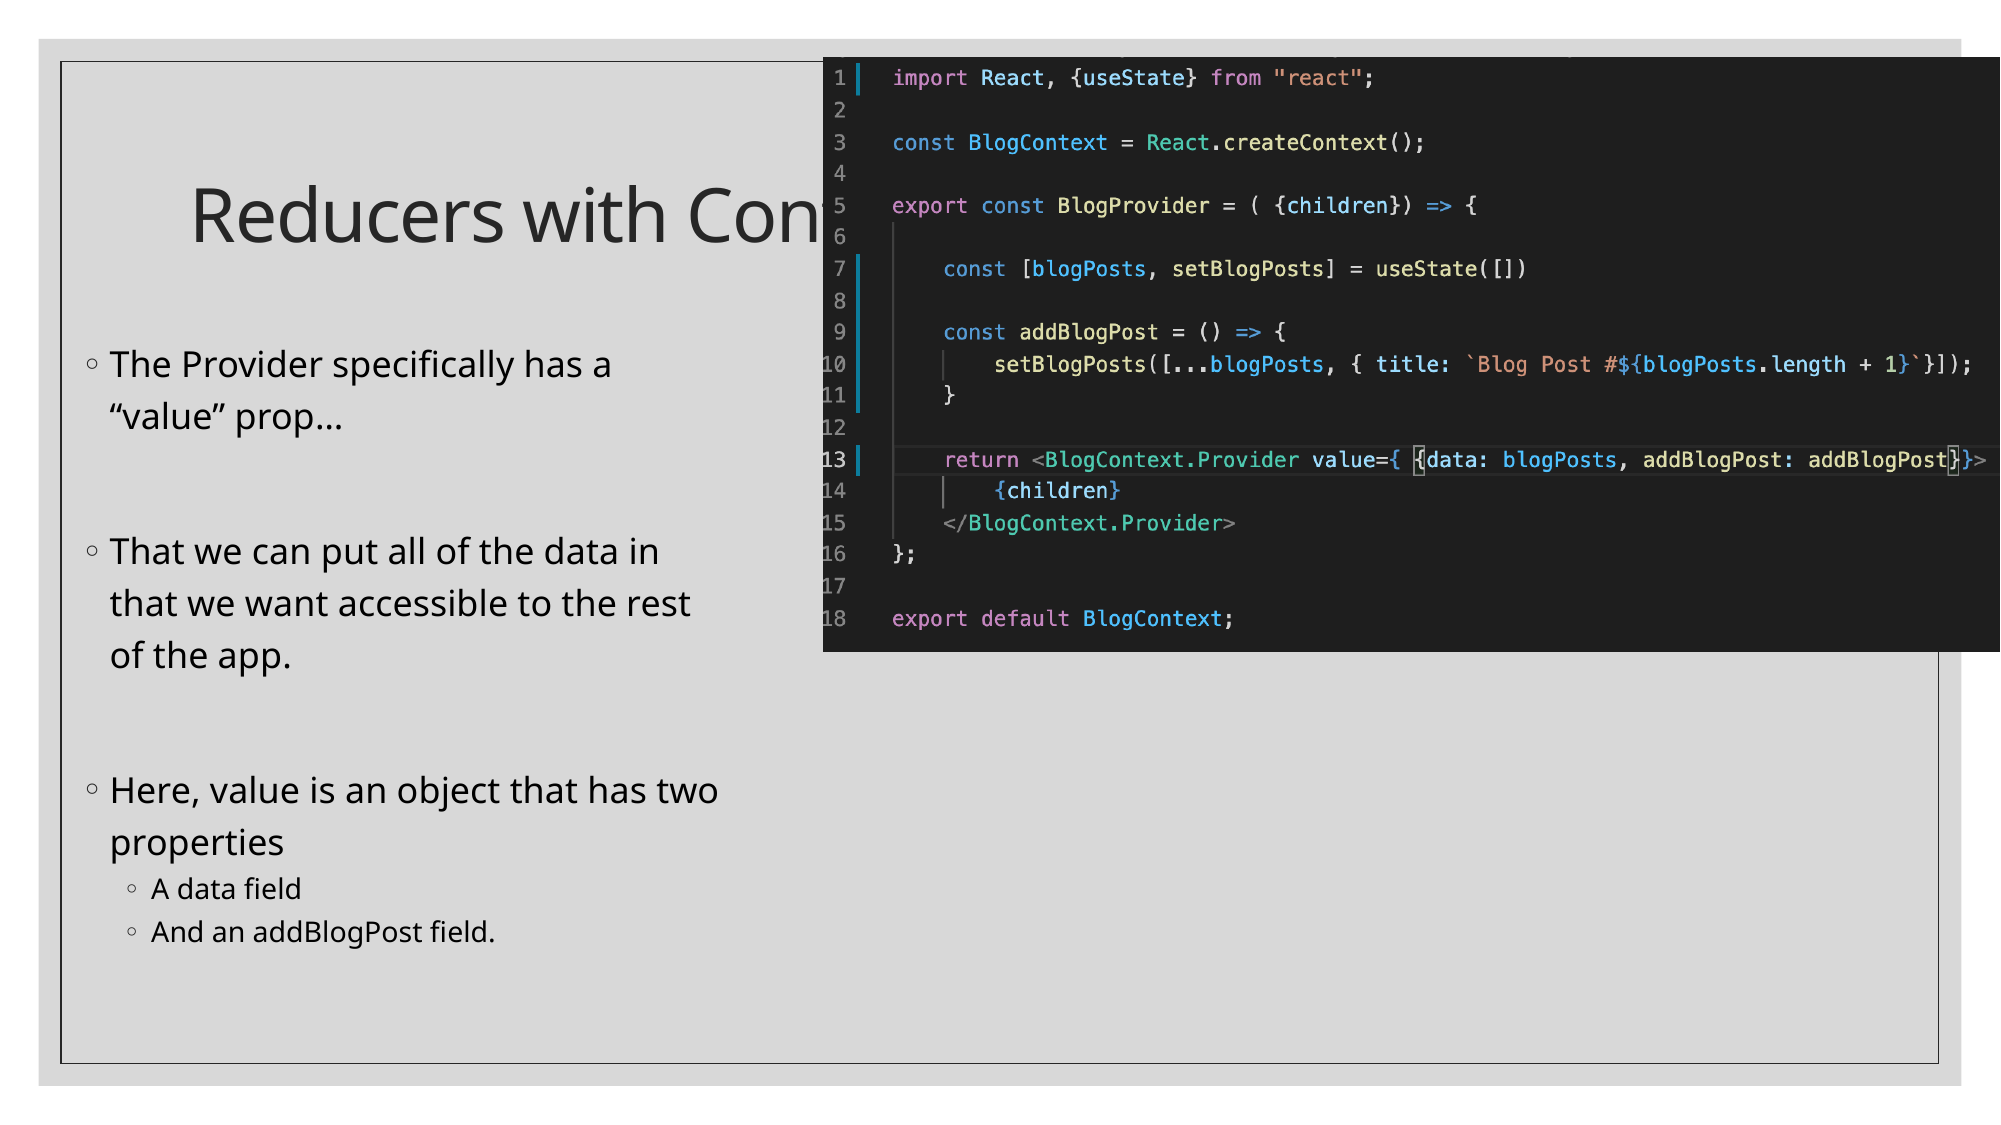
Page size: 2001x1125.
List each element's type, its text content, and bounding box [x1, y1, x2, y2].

title Reducers with Context [174, 105, 817, 331]
list The Provider specifically has a “value” prop… That we can put all of the data in that we want accessible to the rest of the app. Here, value is an object that has two properties A data field And an addBlogPost field. [66, 325, 742, 958]
picture [823, 57, 2000, 652]
